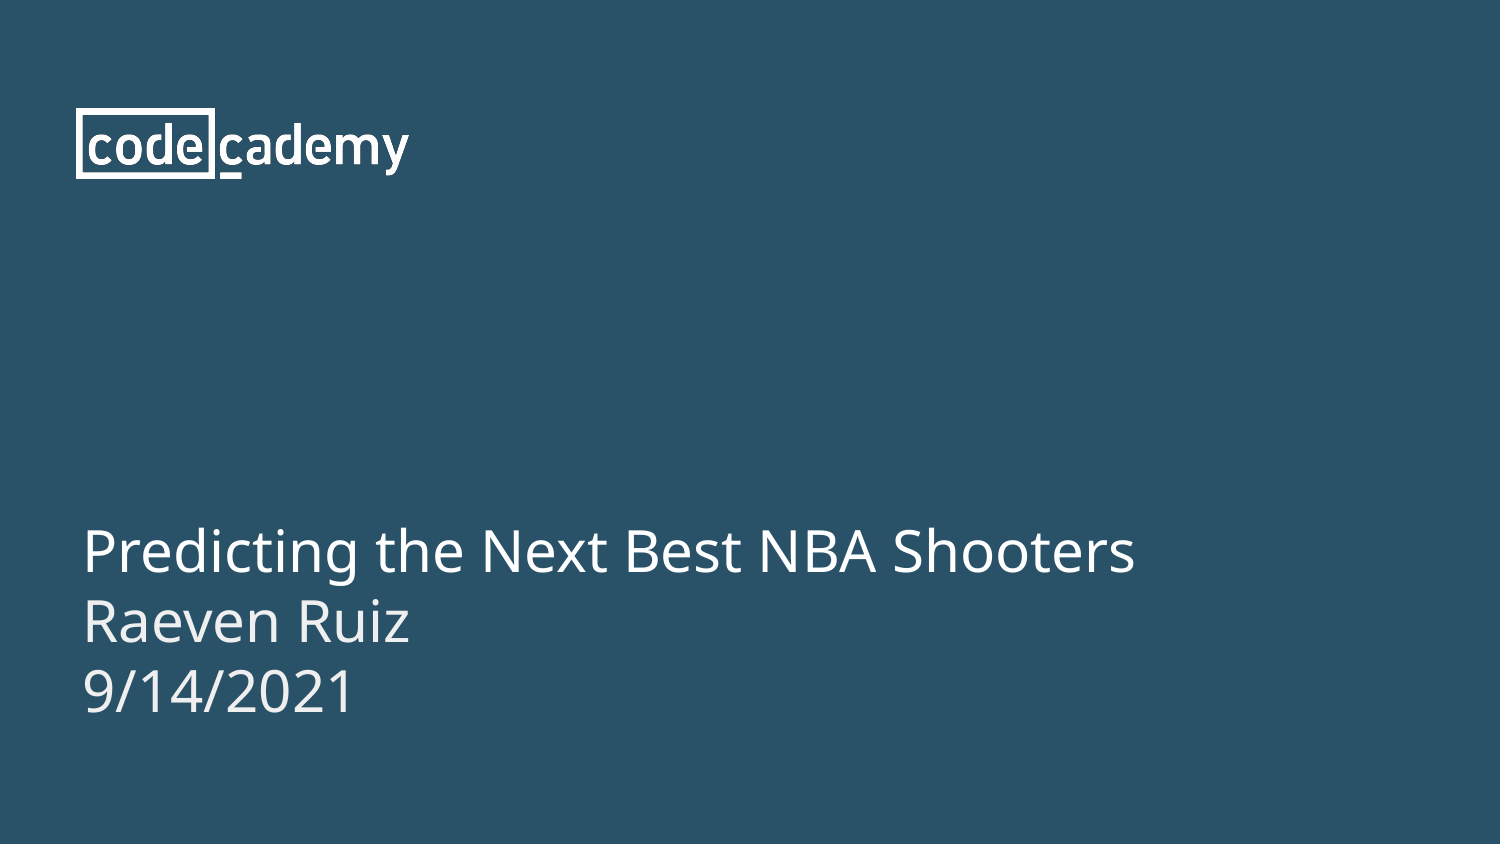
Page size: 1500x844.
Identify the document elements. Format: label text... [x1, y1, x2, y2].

picture [76, 108, 409, 179]
text_box Predicting the Next Best NBA Shooters Raeven Ruiz 9/14/2021 [76, 491, 1424, 748]
